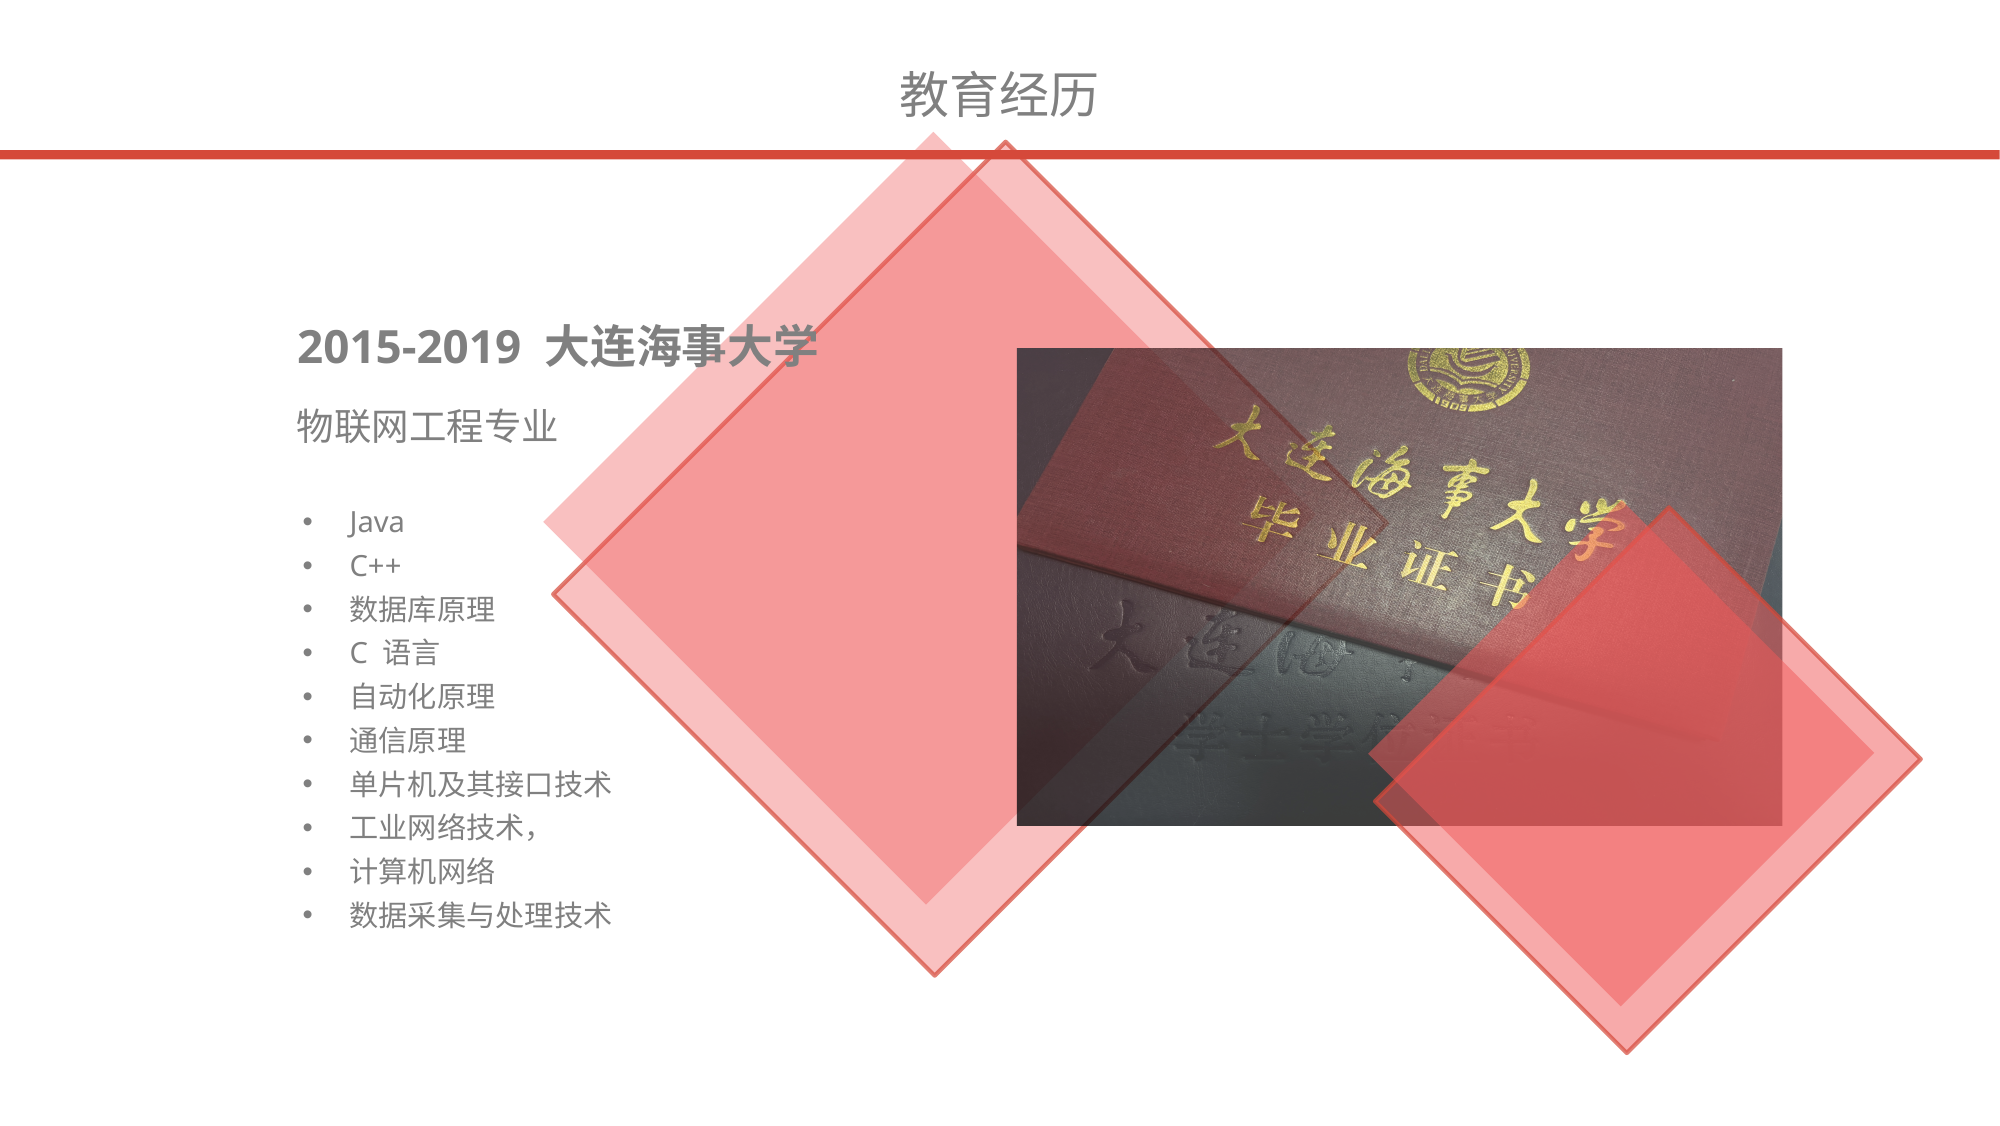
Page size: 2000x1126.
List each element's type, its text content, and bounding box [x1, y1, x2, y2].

text_box 物联网工程专业 [282, 384, 645, 456]
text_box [650, 217, 1249, 859]
text_box 2015-2019 大连海事大学 [282, 310, 645, 381]
text_box Java C++ 数据库原理 C 语言 自动化原理 通信原理 单片机及其接口技术 工业网络技术， 计算机网络 数据采集与处理技术 [281, 487, 686, 940]
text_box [1436, 558, 1832, 975]
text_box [0, 55, 2000, 160]
text_box [1253, 346, 1784, 828]
